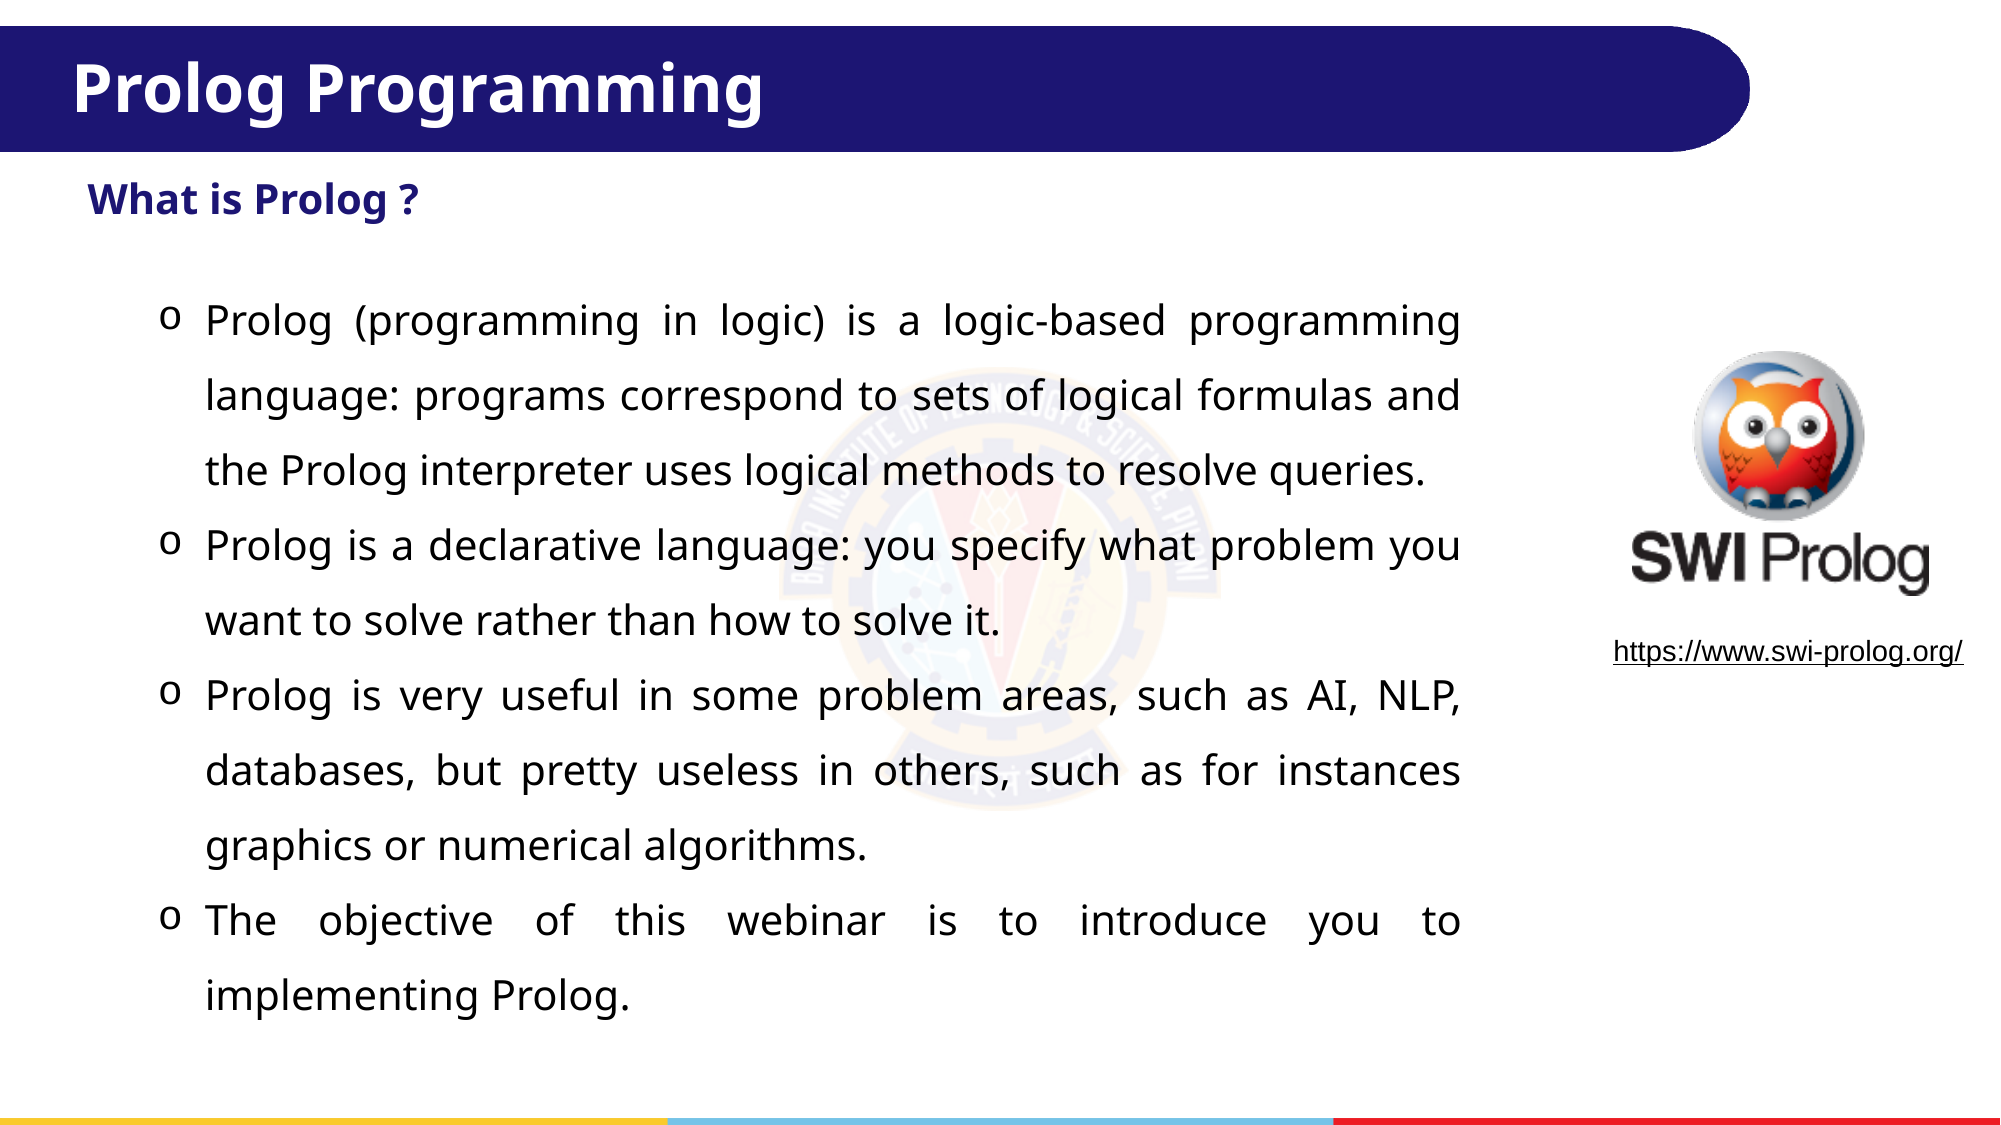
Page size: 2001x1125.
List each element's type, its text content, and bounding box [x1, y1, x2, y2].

title Prolog Programming [56, 28, 1586, 154]
picture [0, 26, 1750, 152]
picture [1631, 351, 1929, 596]
text_box https://www.swi-prolog.org/ [1598, 625, 1987, 675]
picture [0, 1118, 2000, 1125]
list What is Prolog ? [24, 170, 1861, 236]
text_box Prolog (programming in logic) is a logic-based programming language: programs correspond to sets of logical formulas and the Prolog interpreter uses logical methods to resolve queries. Prolog is a declarative language: you specify what problem you want to solve rather than how to solve it. Prolog is very useful in some problem areas, such as AI, NLP, databases, but pretty useless in others, such as for instances graphics or numerical algorithms. The objective of this webinar is to introduce you to implementing Prolog. [143, 261, 1477, 1102]
